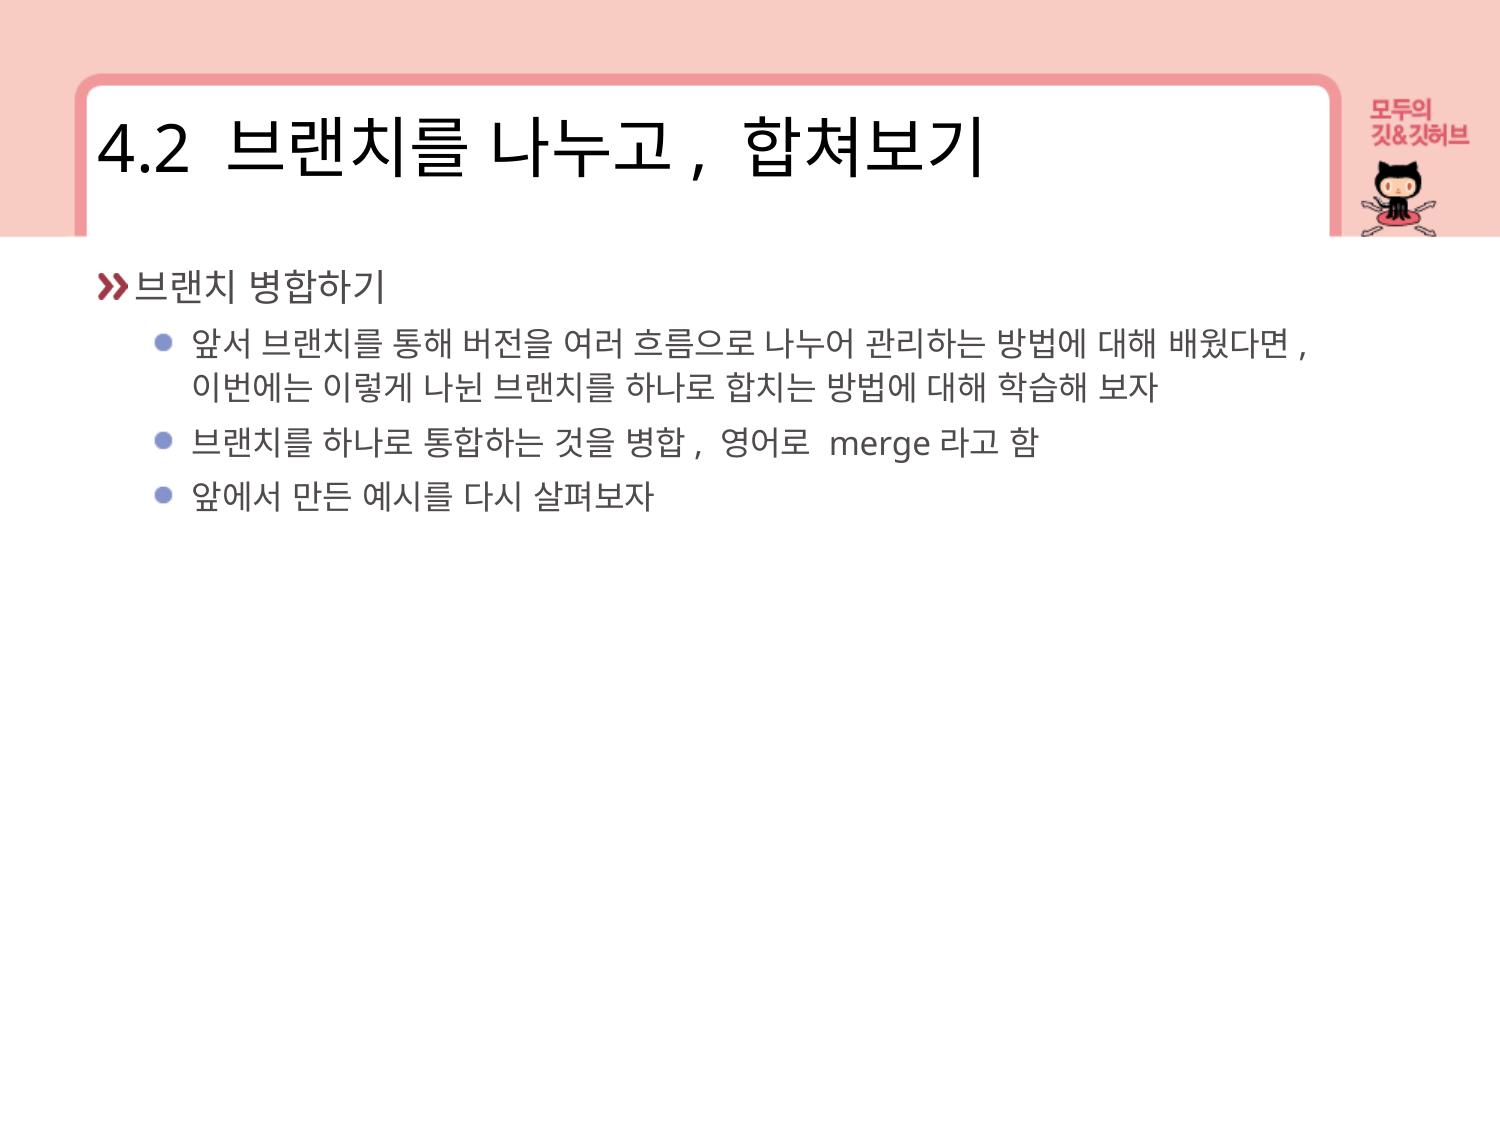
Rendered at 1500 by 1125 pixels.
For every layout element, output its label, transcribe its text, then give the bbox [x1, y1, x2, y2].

text_box 브랜치 병합하기 앞서 브랜치를 통해 버전을 여러 흐름으로 나누어 관리하는 방법에 대해 배웠다면, 이번에는 이렇게 나뉜 브랜치를 하나로 합치는 방법에 대해 학습해 보자 브랜치를 하나로 통합하는 것을 병합, 영어로 merge라고 함 앞에서 만든 예시를 다시 살펴보자 [82, 252, 1413, 1067]
picture [0, 0, 1500, 1125]
text_box 4.2 브랜치를 나누고, 합쳐보기 [82, 61, 1413, 193]
